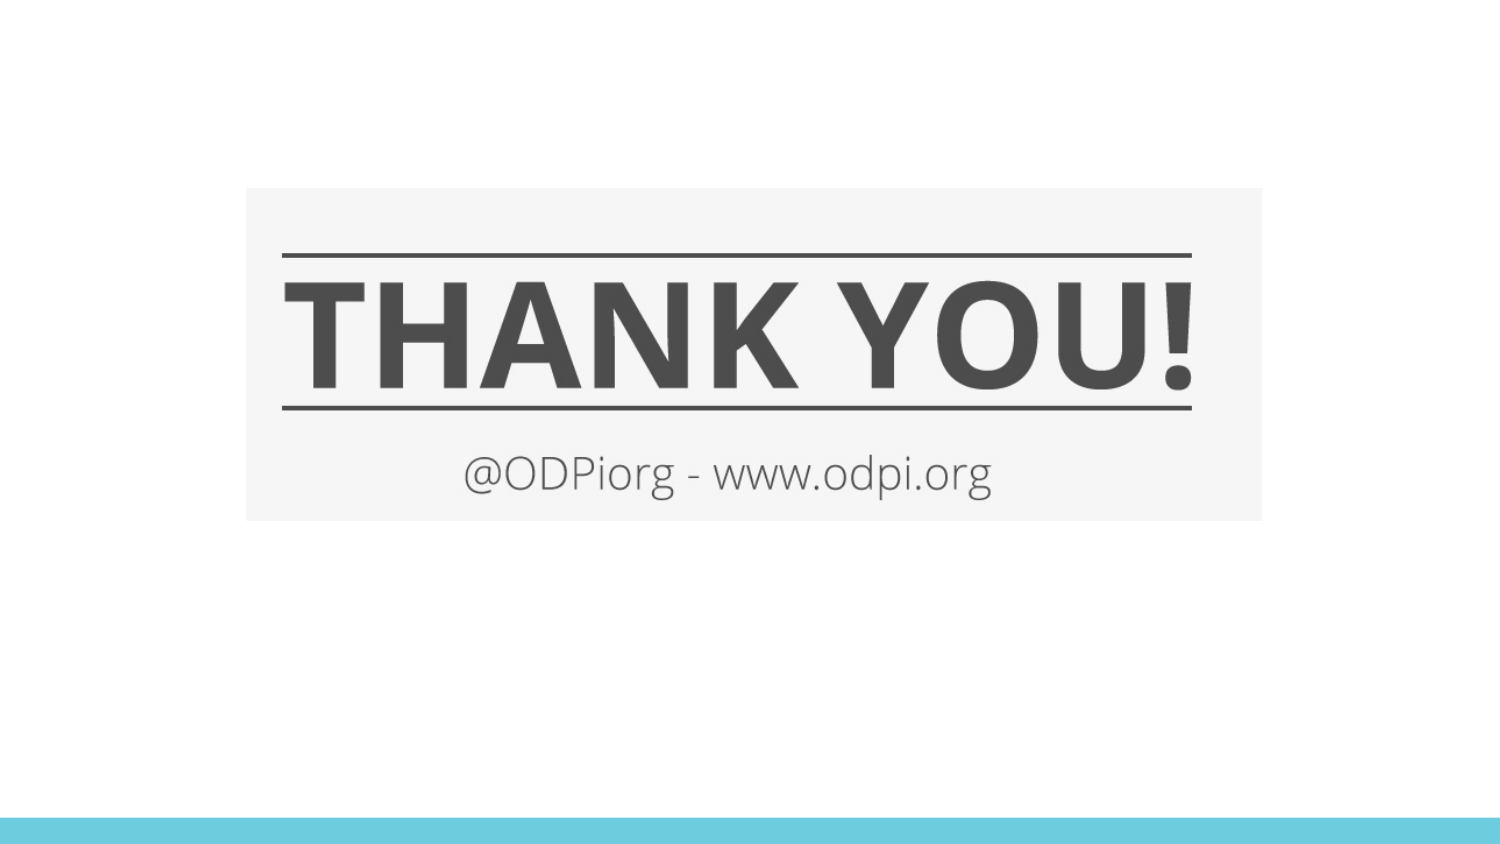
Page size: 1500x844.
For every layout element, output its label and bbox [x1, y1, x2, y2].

picture [246, 188, 1263, 521]
